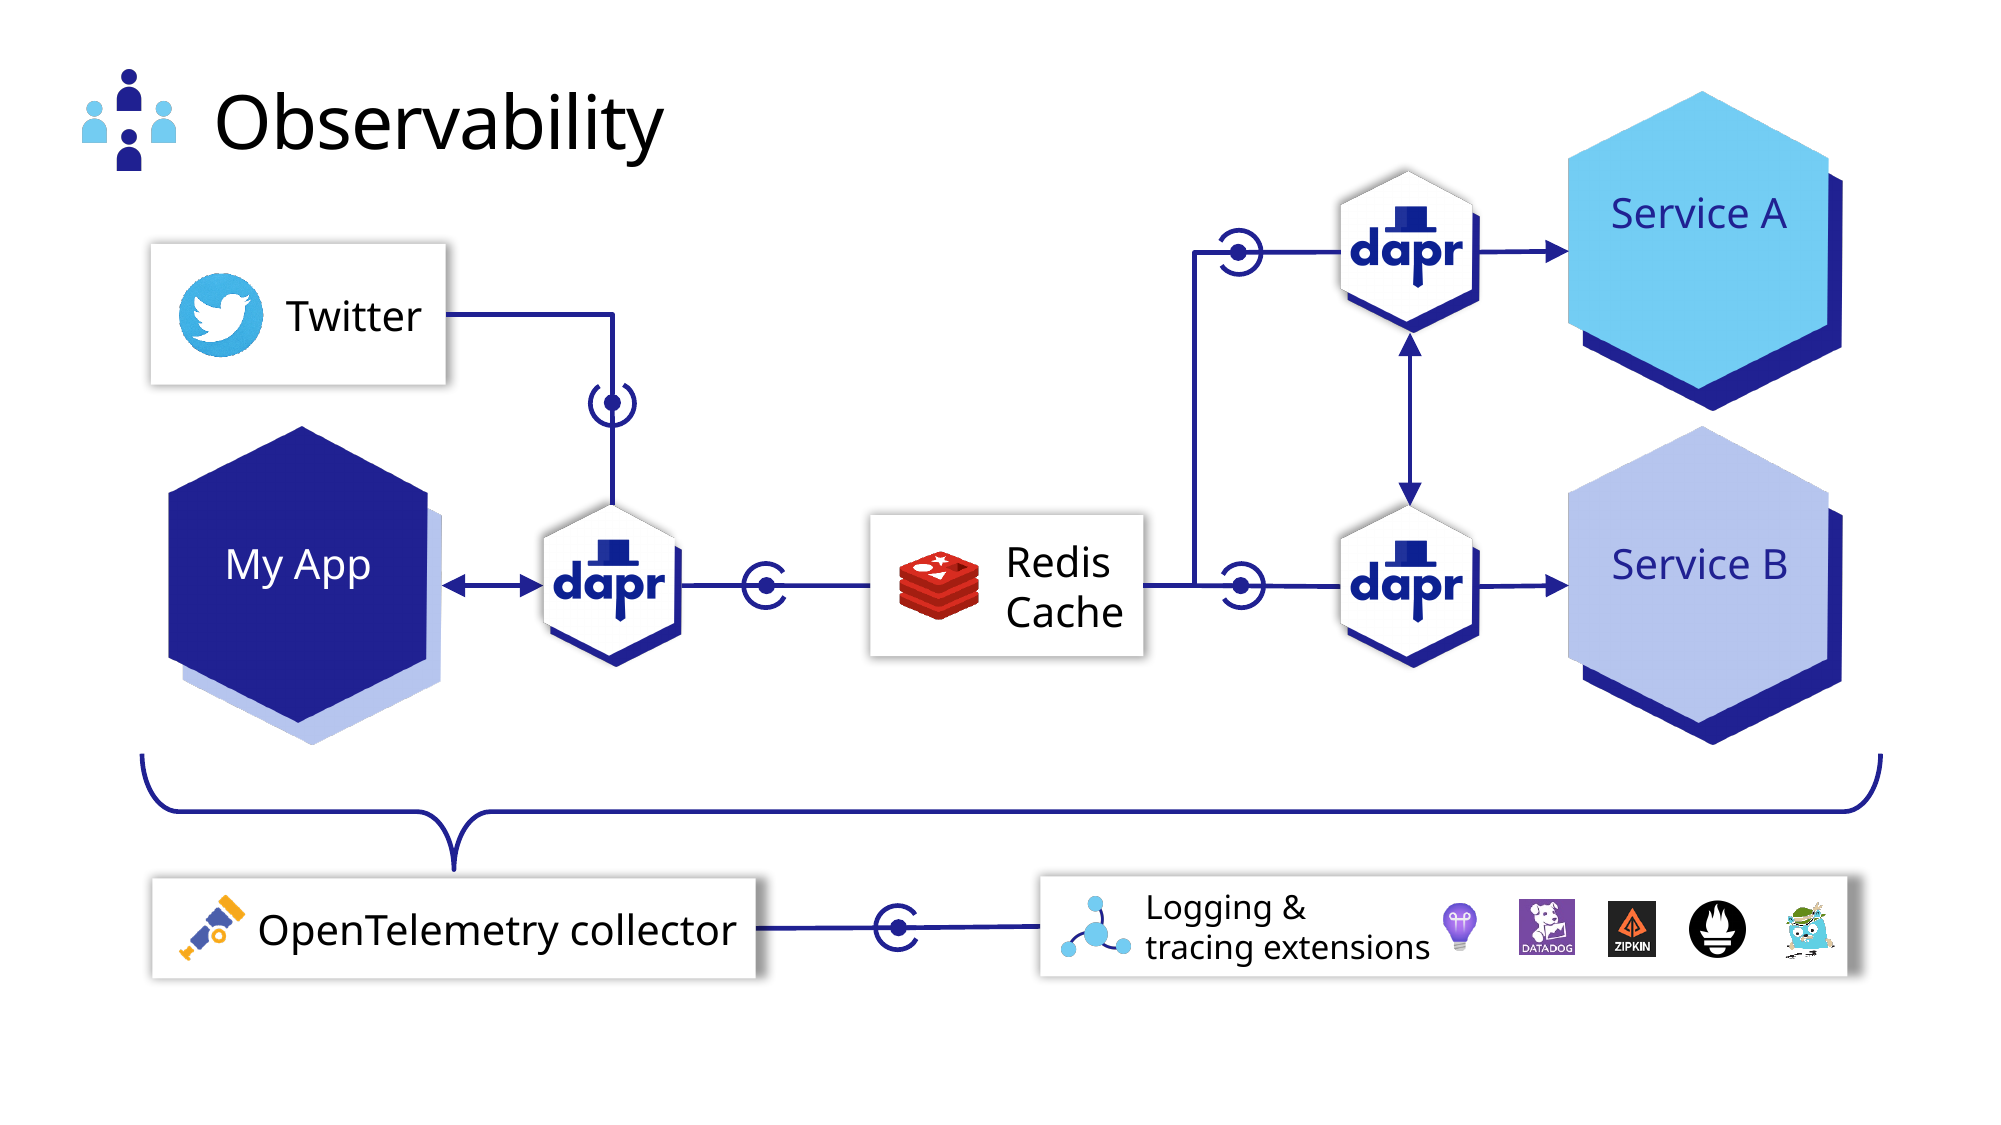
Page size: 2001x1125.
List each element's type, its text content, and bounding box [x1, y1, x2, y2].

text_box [889, 918, 1040, 937]
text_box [152, 878, 756, 979]
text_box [1040, 876, 1848, 977]
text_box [756, 905, 917, 950]
title Observability [213, 75, 1904, 166]
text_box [150, 91, 1843, 746]
text_box [141, 753, 1882, 870]
picture [82, 68, 176, 172]
